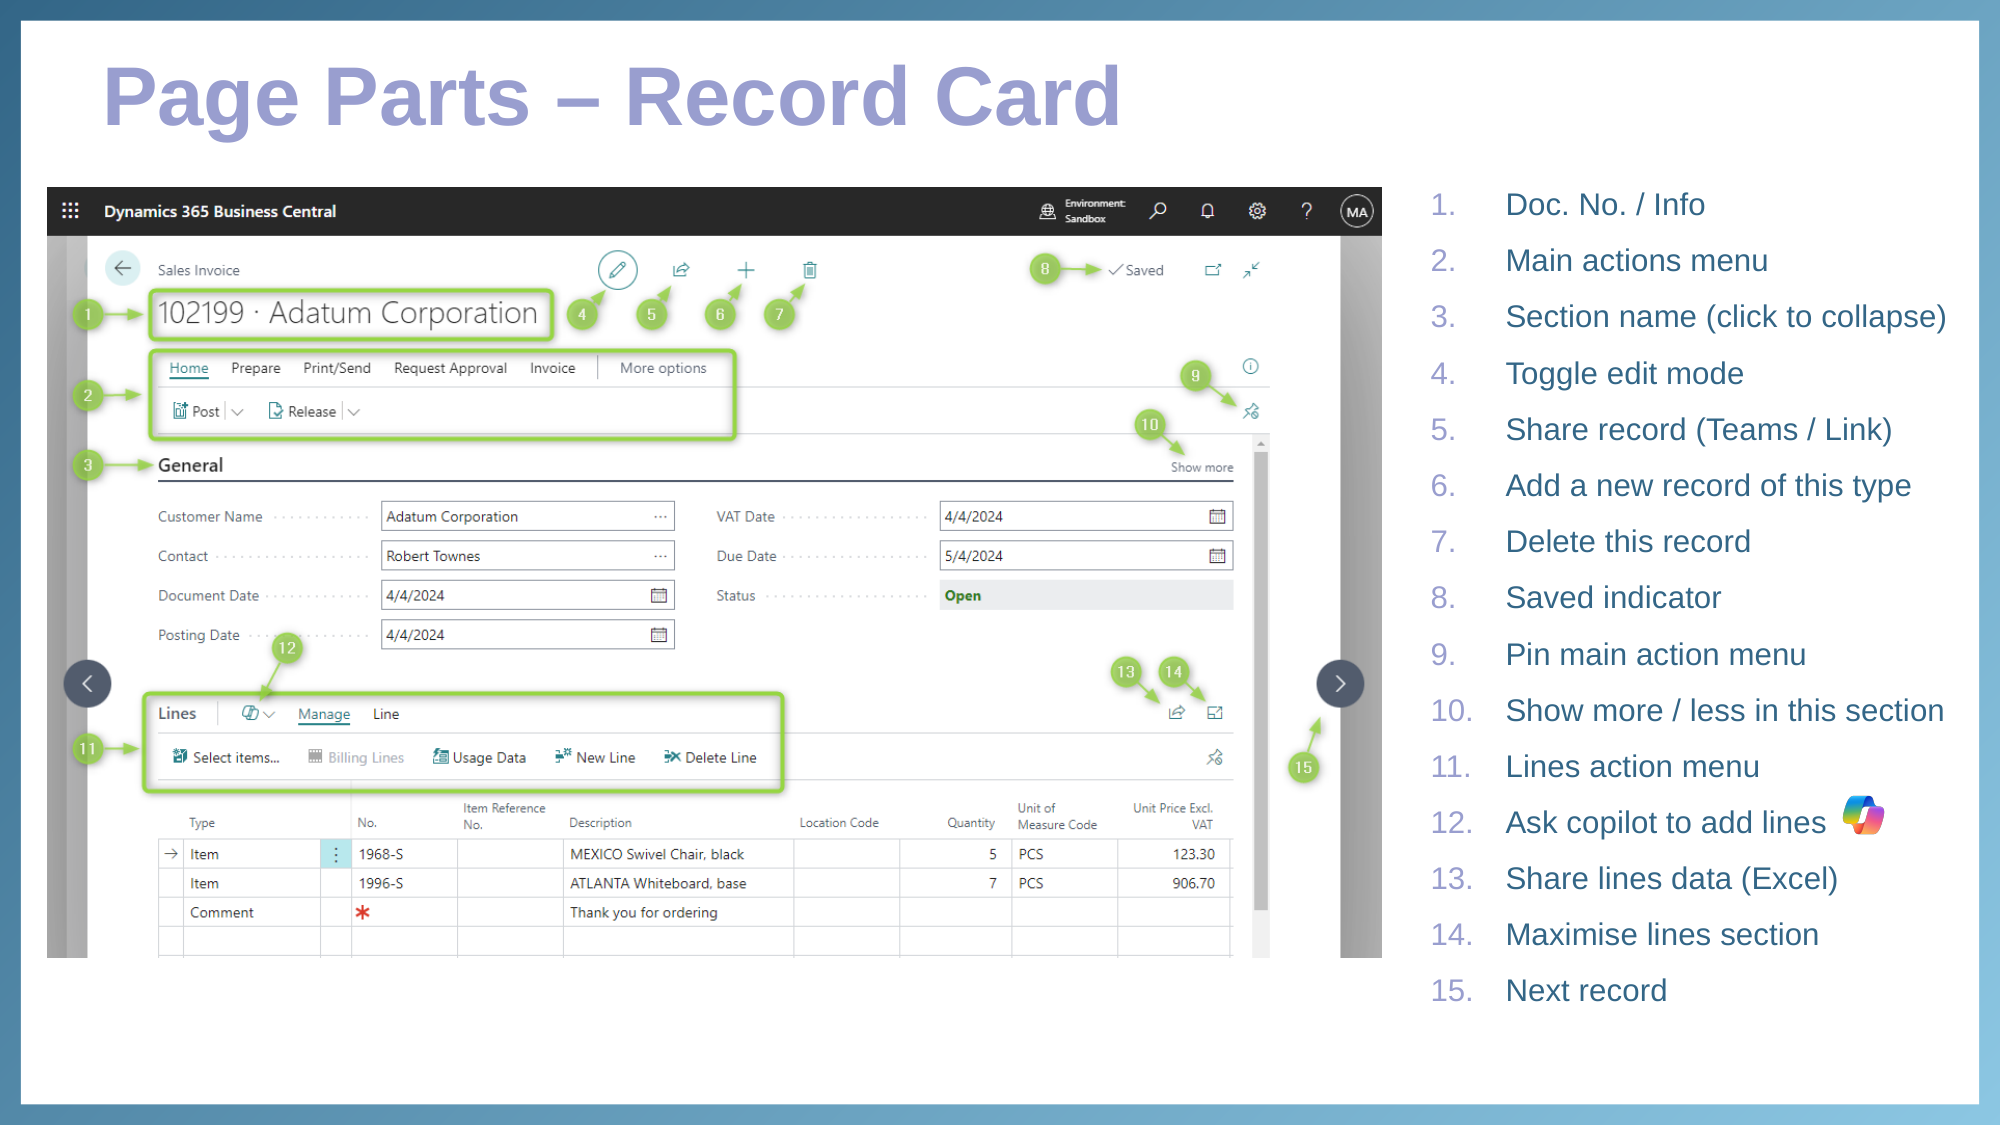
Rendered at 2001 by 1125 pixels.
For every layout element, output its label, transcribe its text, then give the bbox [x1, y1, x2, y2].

picture [1841, 792, 1886, 838]
text_box Doc. No. / Info Main actions menu Section name (click to collapse) Toggle edit mode Share record (Teams / Link) Add a new record of this type Delete this record Saved indicator Pin main action menu Show more / less in this section Lines action menu Ask copilot to add lines Share lines data (Excel) Maximise lines section Next record [1415, 158, 1966, 1060]
picture [47, 187, 1382, 958]
text_box Page Parts – Record Card [86, 54, 1877, 159]
